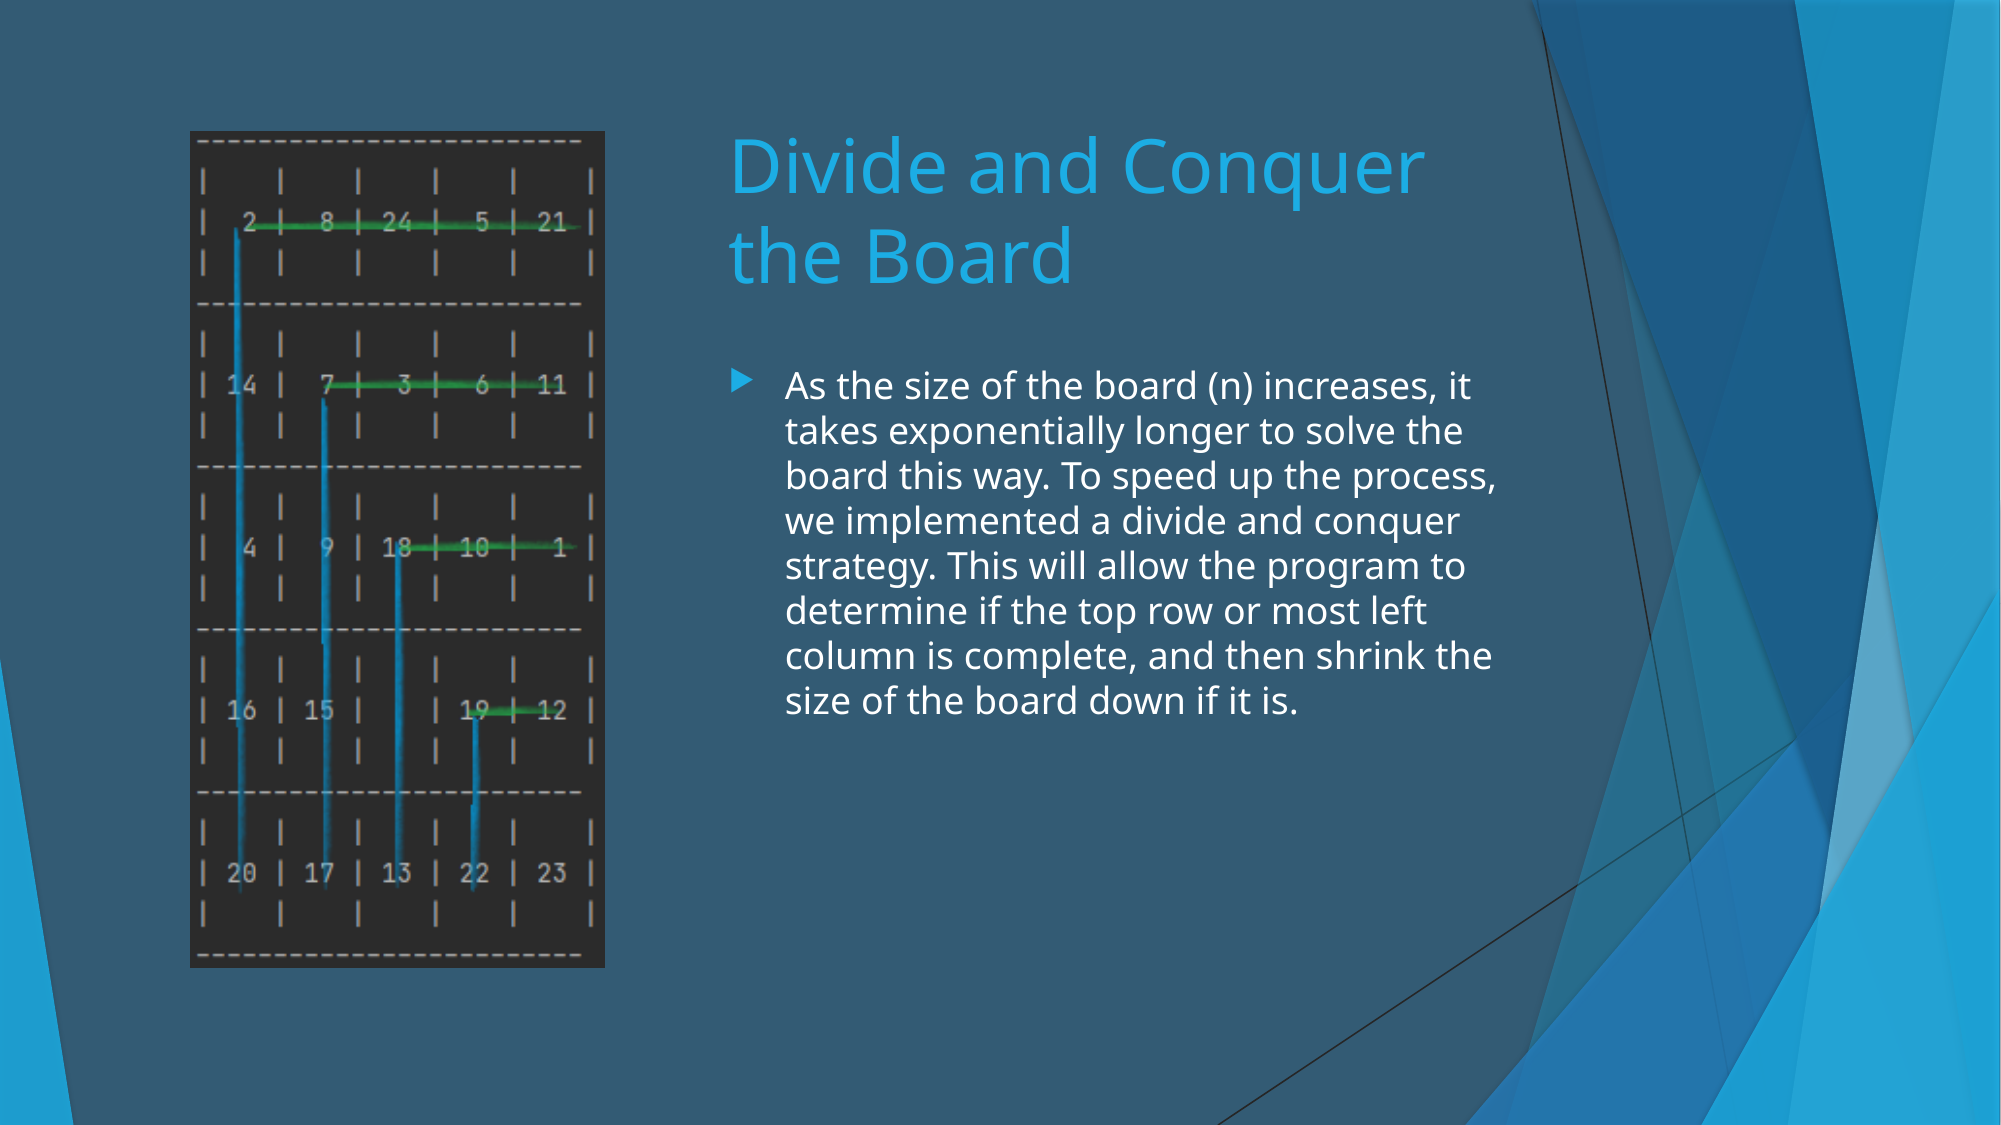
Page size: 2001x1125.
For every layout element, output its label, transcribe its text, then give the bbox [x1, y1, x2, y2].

list As the size of the board (n) increases, it takes exponentially longer to solve the board this way. To speed up the process, we implemented a divide and conquer strategy. This will allow the program to determine if the top row or most left column is complete, and then shrink the size of the board down if it is. [713, 354, 1521, 968]
picture [190, 131, 606, 969]
title Divide and Conquer the Board [713, 99, 1522, 317]
